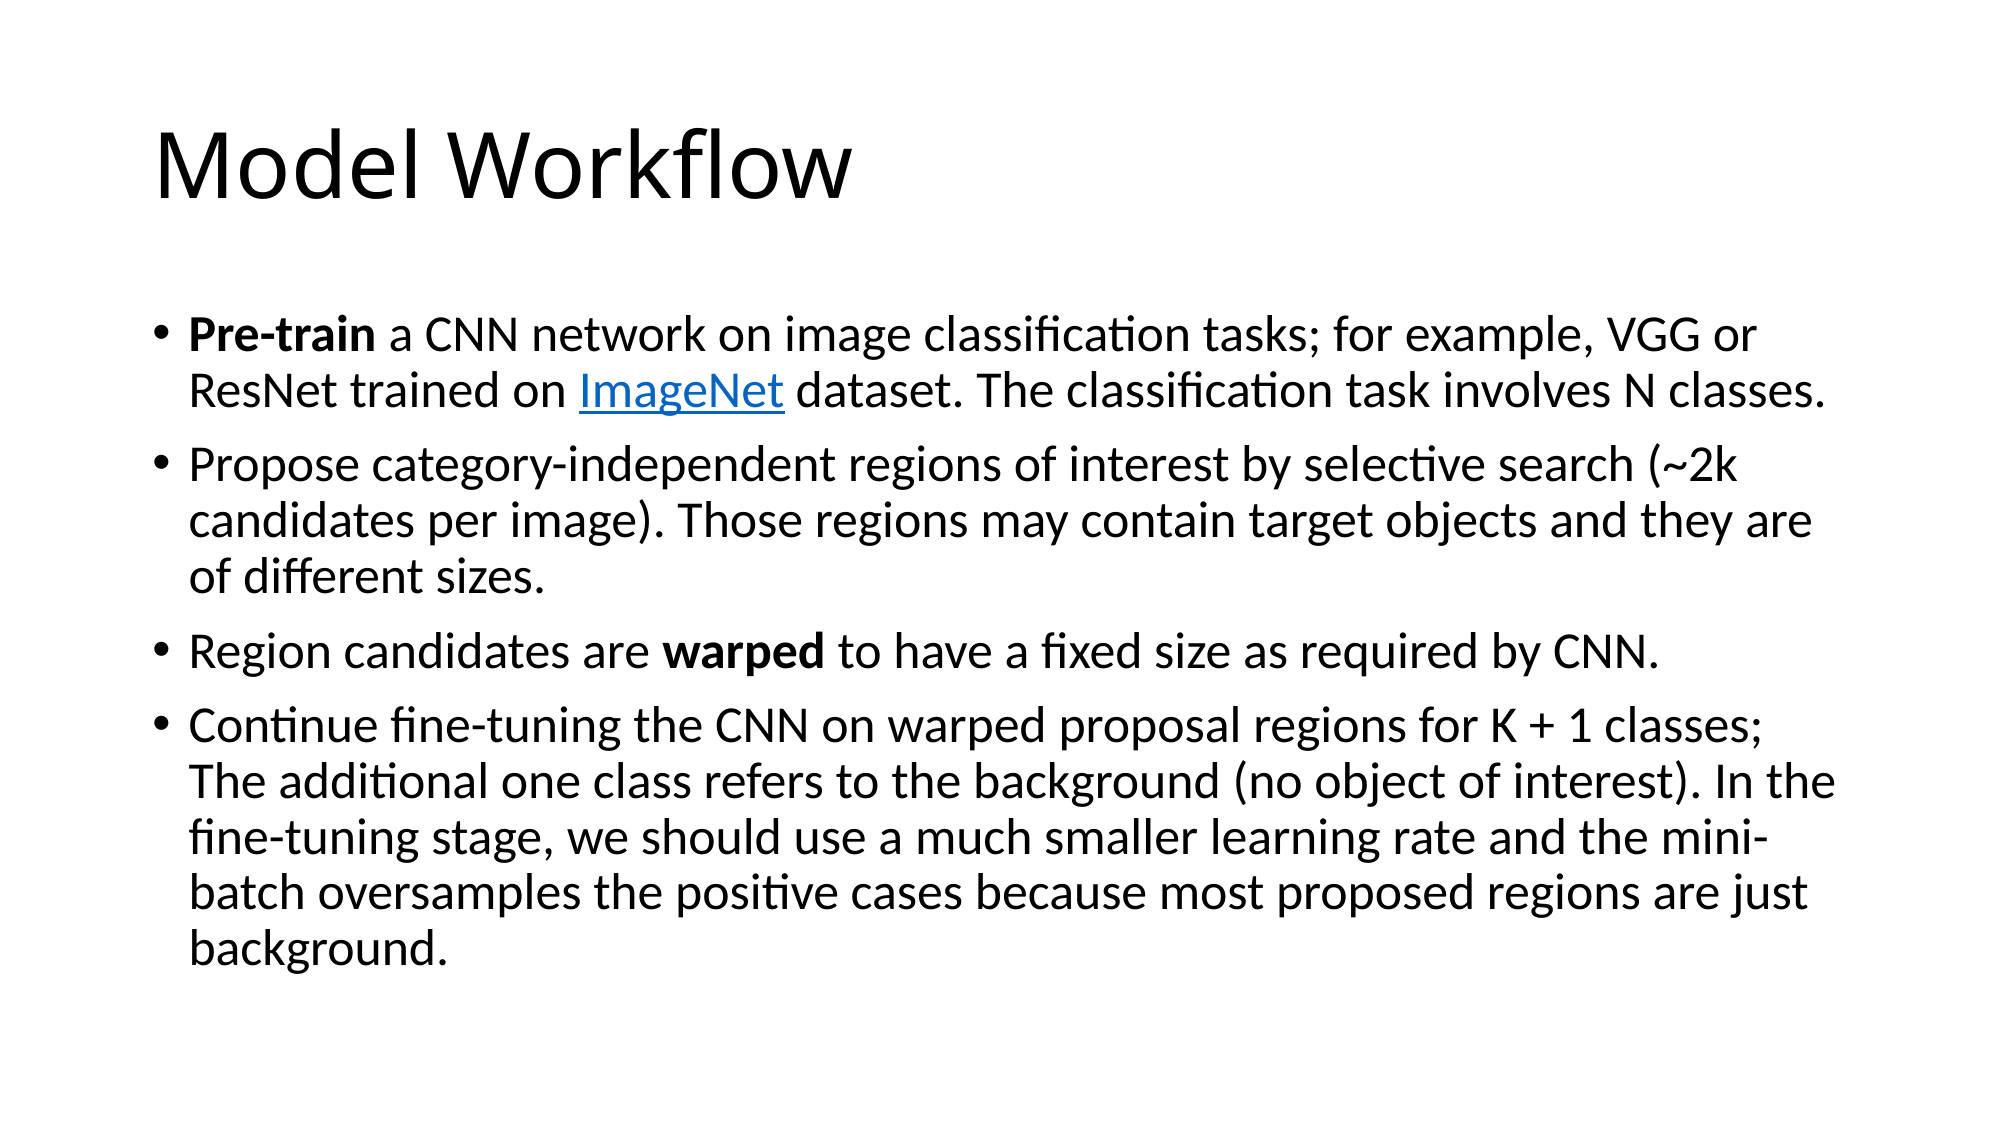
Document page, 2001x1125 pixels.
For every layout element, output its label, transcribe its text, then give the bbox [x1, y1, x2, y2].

list Pre-train a CNN network on image classification tasks; for example, VGG or ResNet trained on ImageNet dataset. The classification task involves N classes. Propose category-independent regions of interest by selective search (~2k candidates per image). Those regions may contain target objects and they are of different sizes. Region candidates are warped to have a fixed size as required by CNN. Continue fine-tuning the CNN on warped proposal regions for K + 1 classes; The additional one class refers to the background (no object of interest). In the fine-tuning stage, we should use a much smaller learning rate and the mini-batch oversamples the positive cases because most proposed regions are just background. [137, 299, 1863, 1014]
title Model Workflow [137, 59, 1863, 278]
